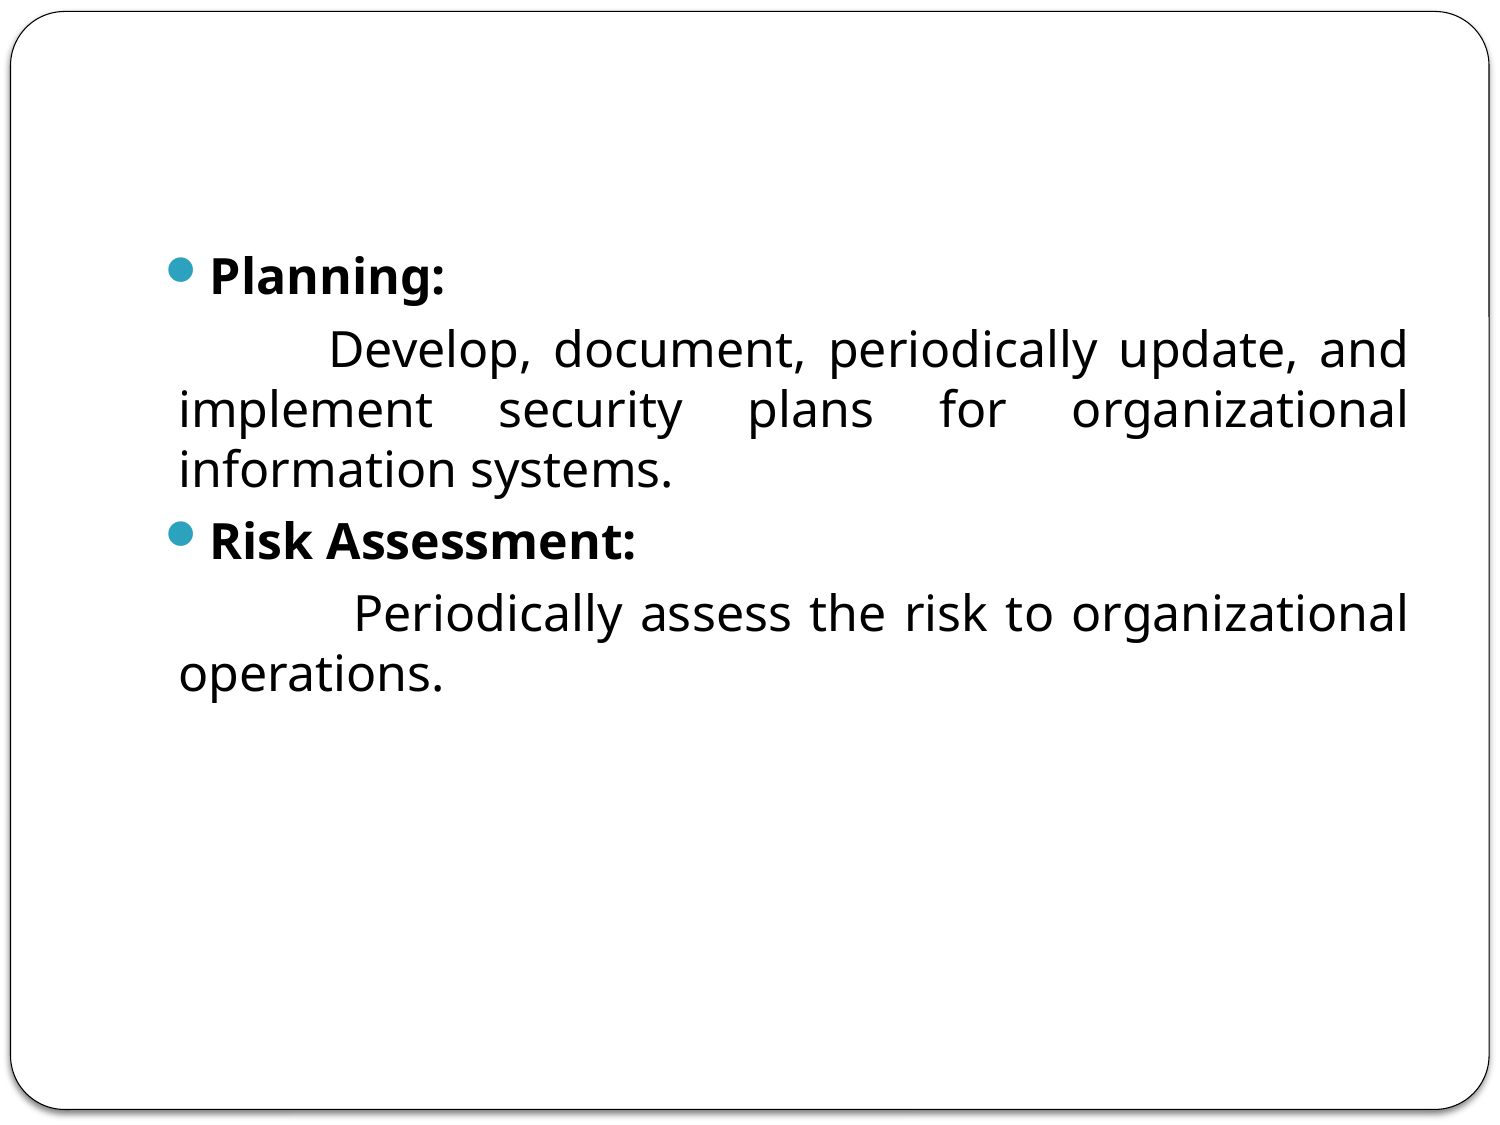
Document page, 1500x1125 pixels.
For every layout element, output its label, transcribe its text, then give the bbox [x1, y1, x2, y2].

list Planning: Develop, document, periodically update, and implement security plans for organizational information systems. Risk Assessment: Periodically assess the risk to organizational operations. [150, 237, 1425, 988]
